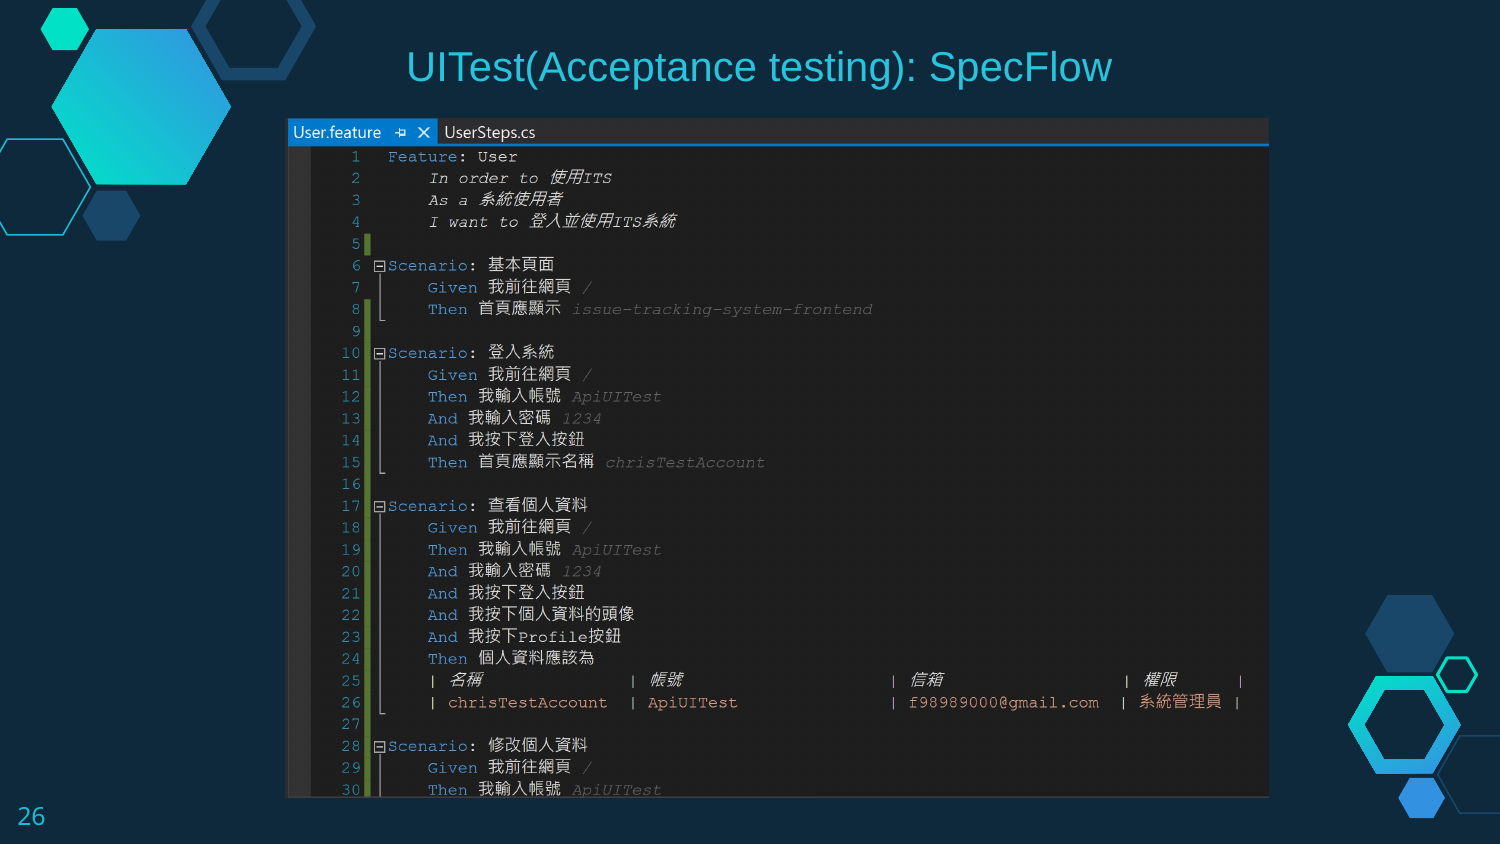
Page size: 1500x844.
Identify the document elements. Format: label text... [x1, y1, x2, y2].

text_box UITest(Acceptance testing): SpecFlow [391, 20, 1163, 105]
picture [285, 118, 1269, 798]
slide_number 26 [2, 785, 93, 844]
